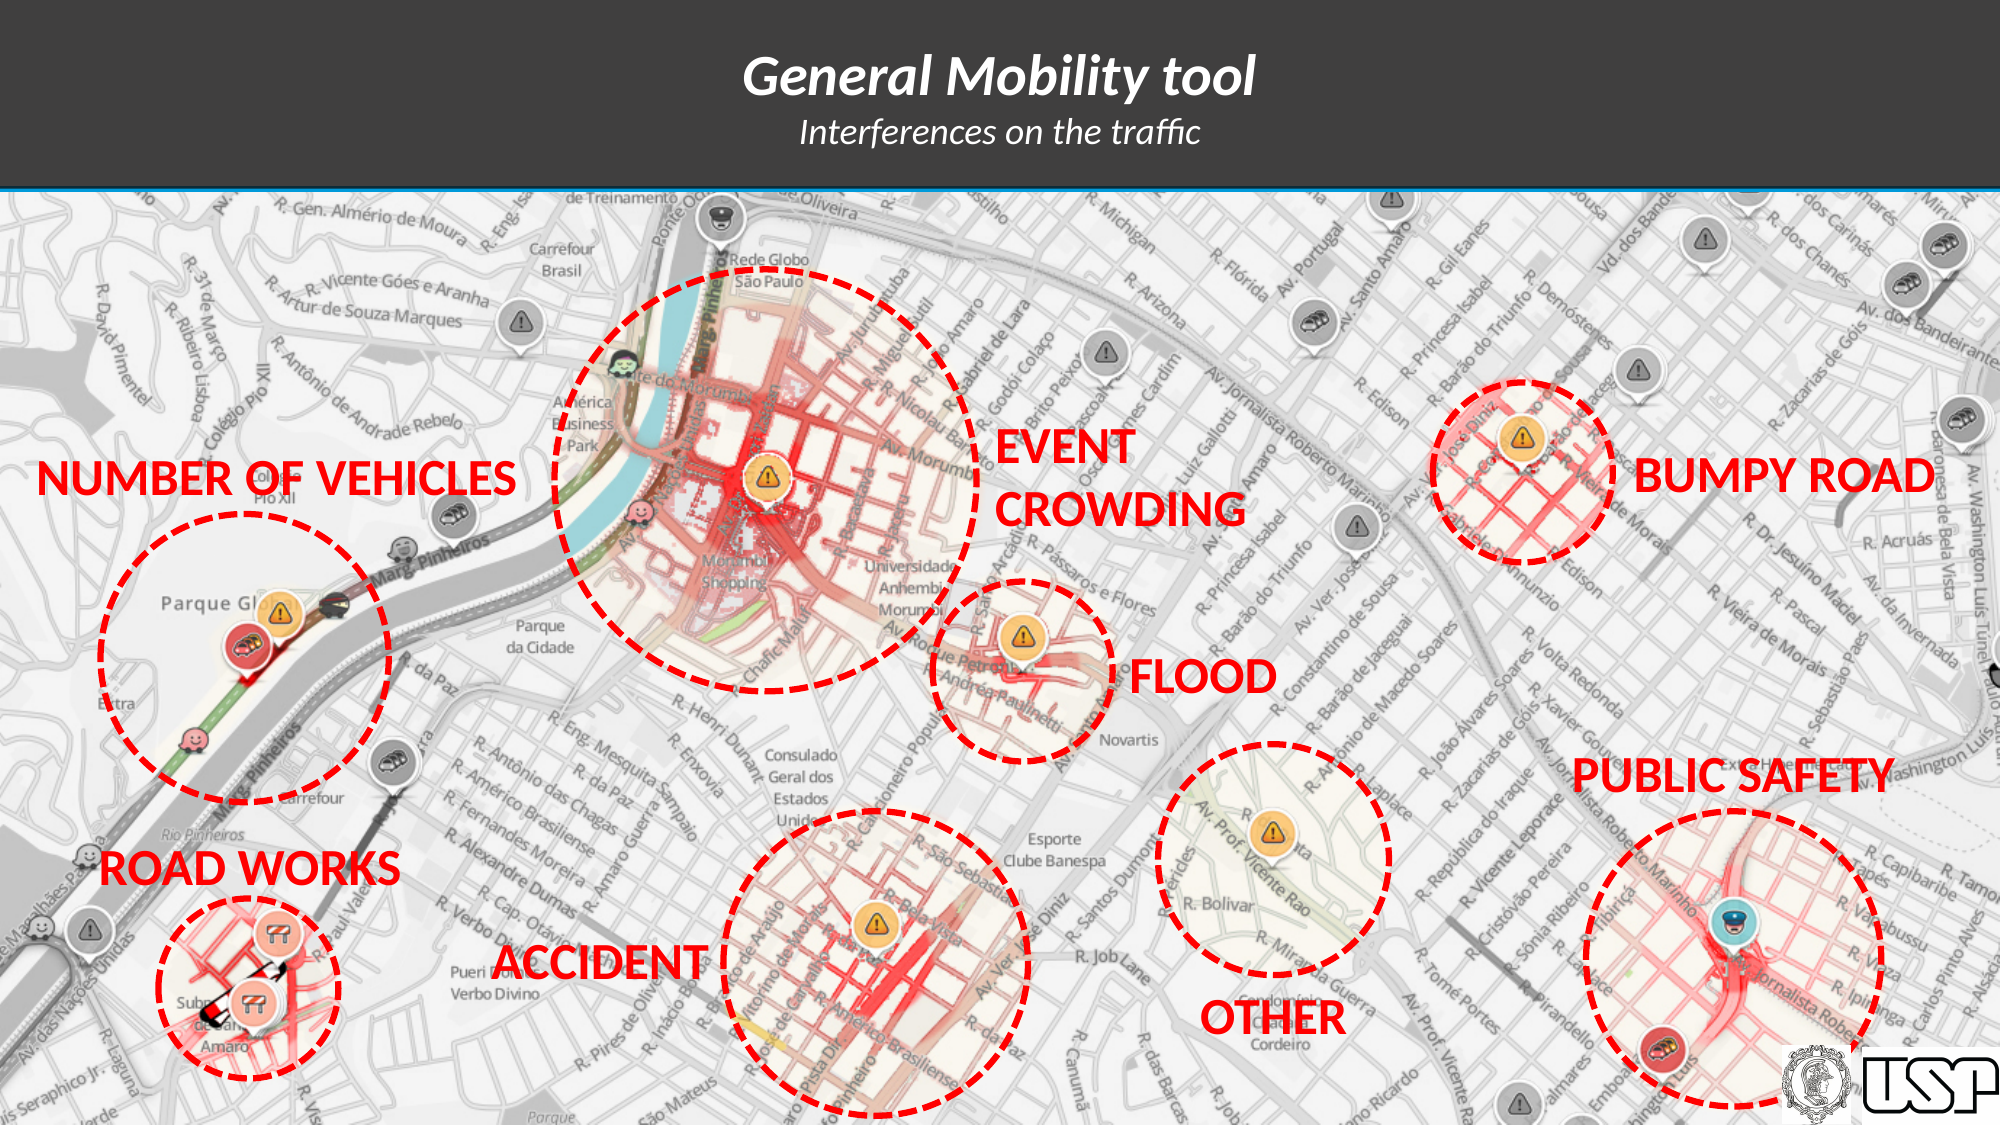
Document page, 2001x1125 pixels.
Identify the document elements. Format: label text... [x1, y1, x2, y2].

picture [0, 193, 2000, 1125]
text_box General Mobility tool Interferences on the traffic [0, 0, 2000, 189]
